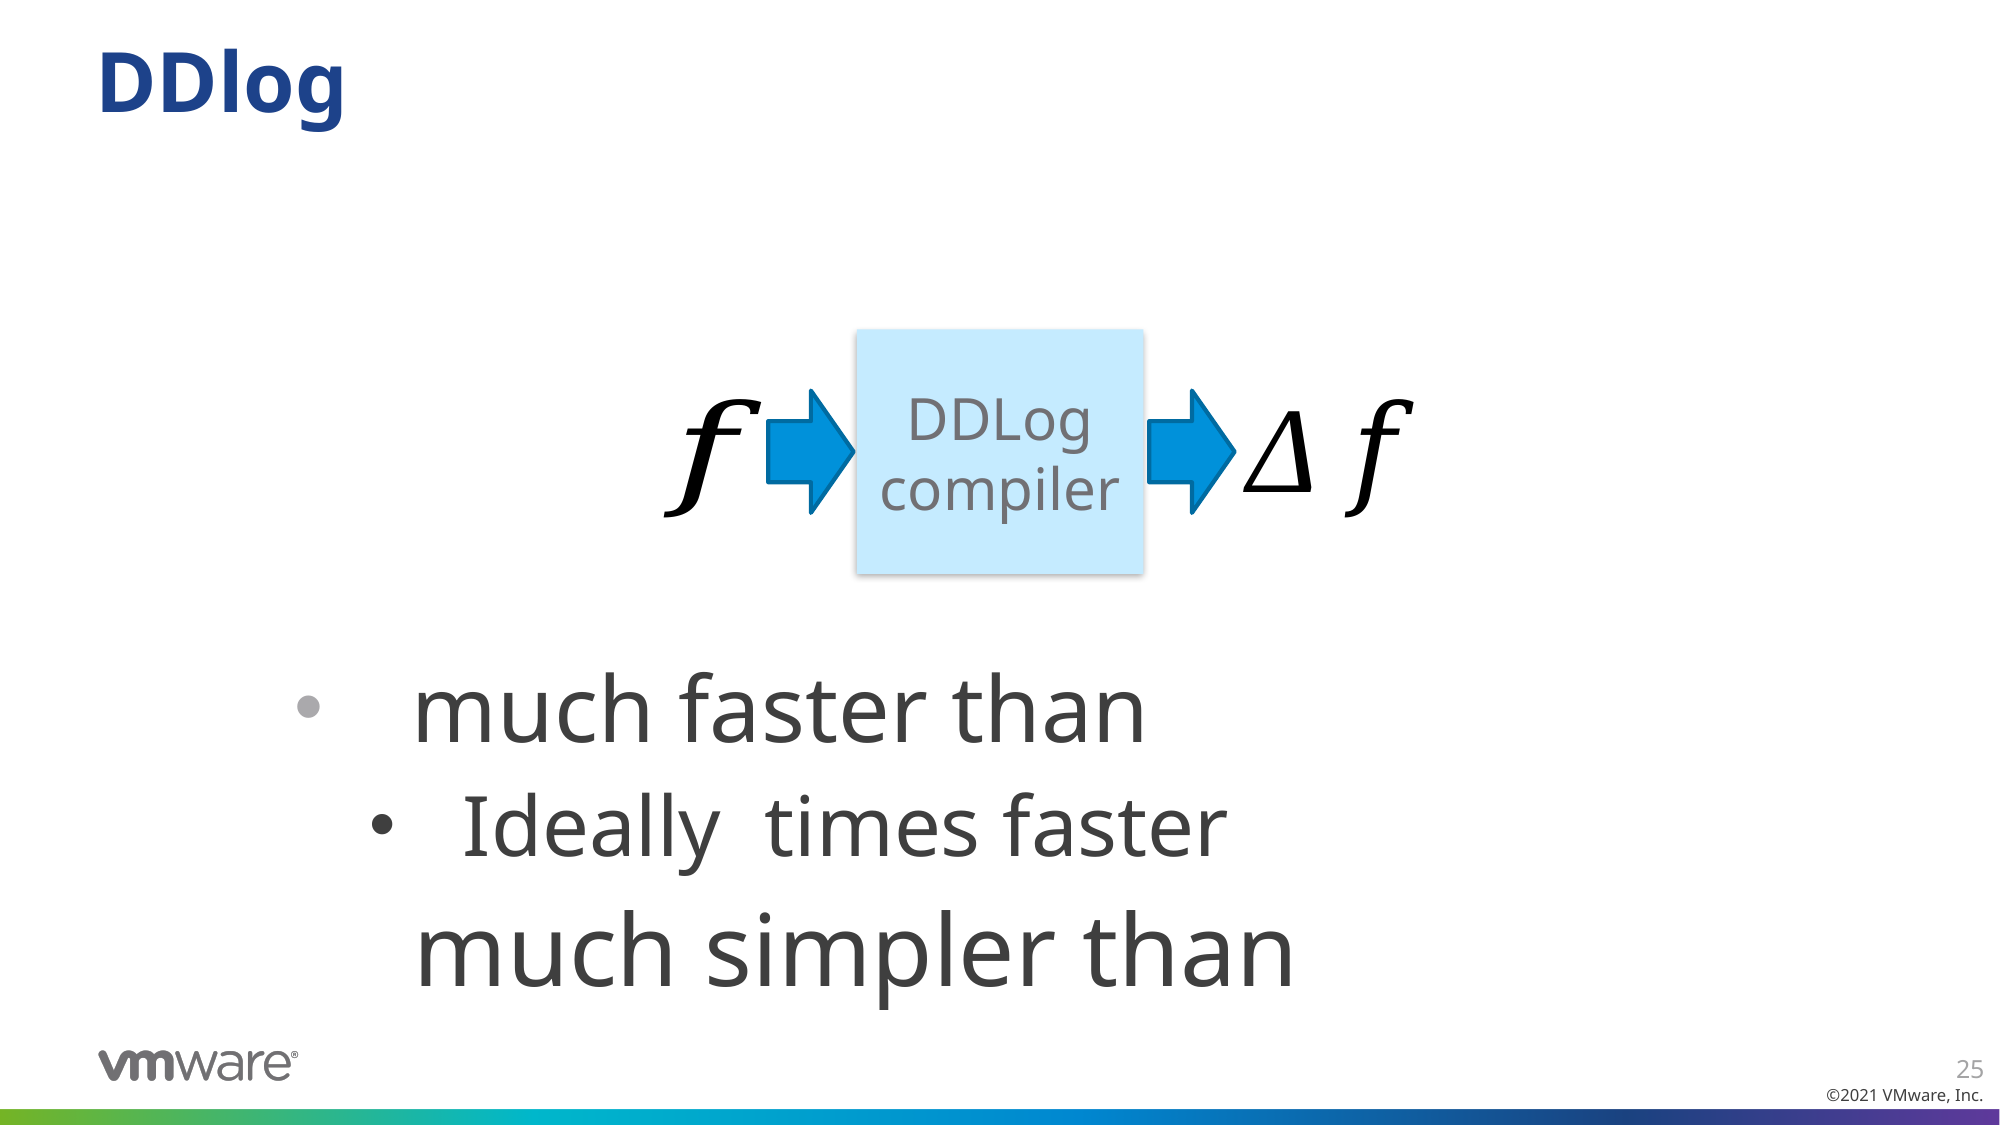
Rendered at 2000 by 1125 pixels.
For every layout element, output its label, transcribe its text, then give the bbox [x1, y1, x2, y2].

picture [0, 1020, 720, 1125]
title DDlog [95, 67, 1900, 131]
text_box [766, 388, 856, 515]
slide_number 25 [1917, 1040, 2000, 1101]
text_box DDLog compiler [855, 327, 1146, 576]
picture [1075, 1109, 2000, 1125]
text_box [1147, 388, 1237, 515]
